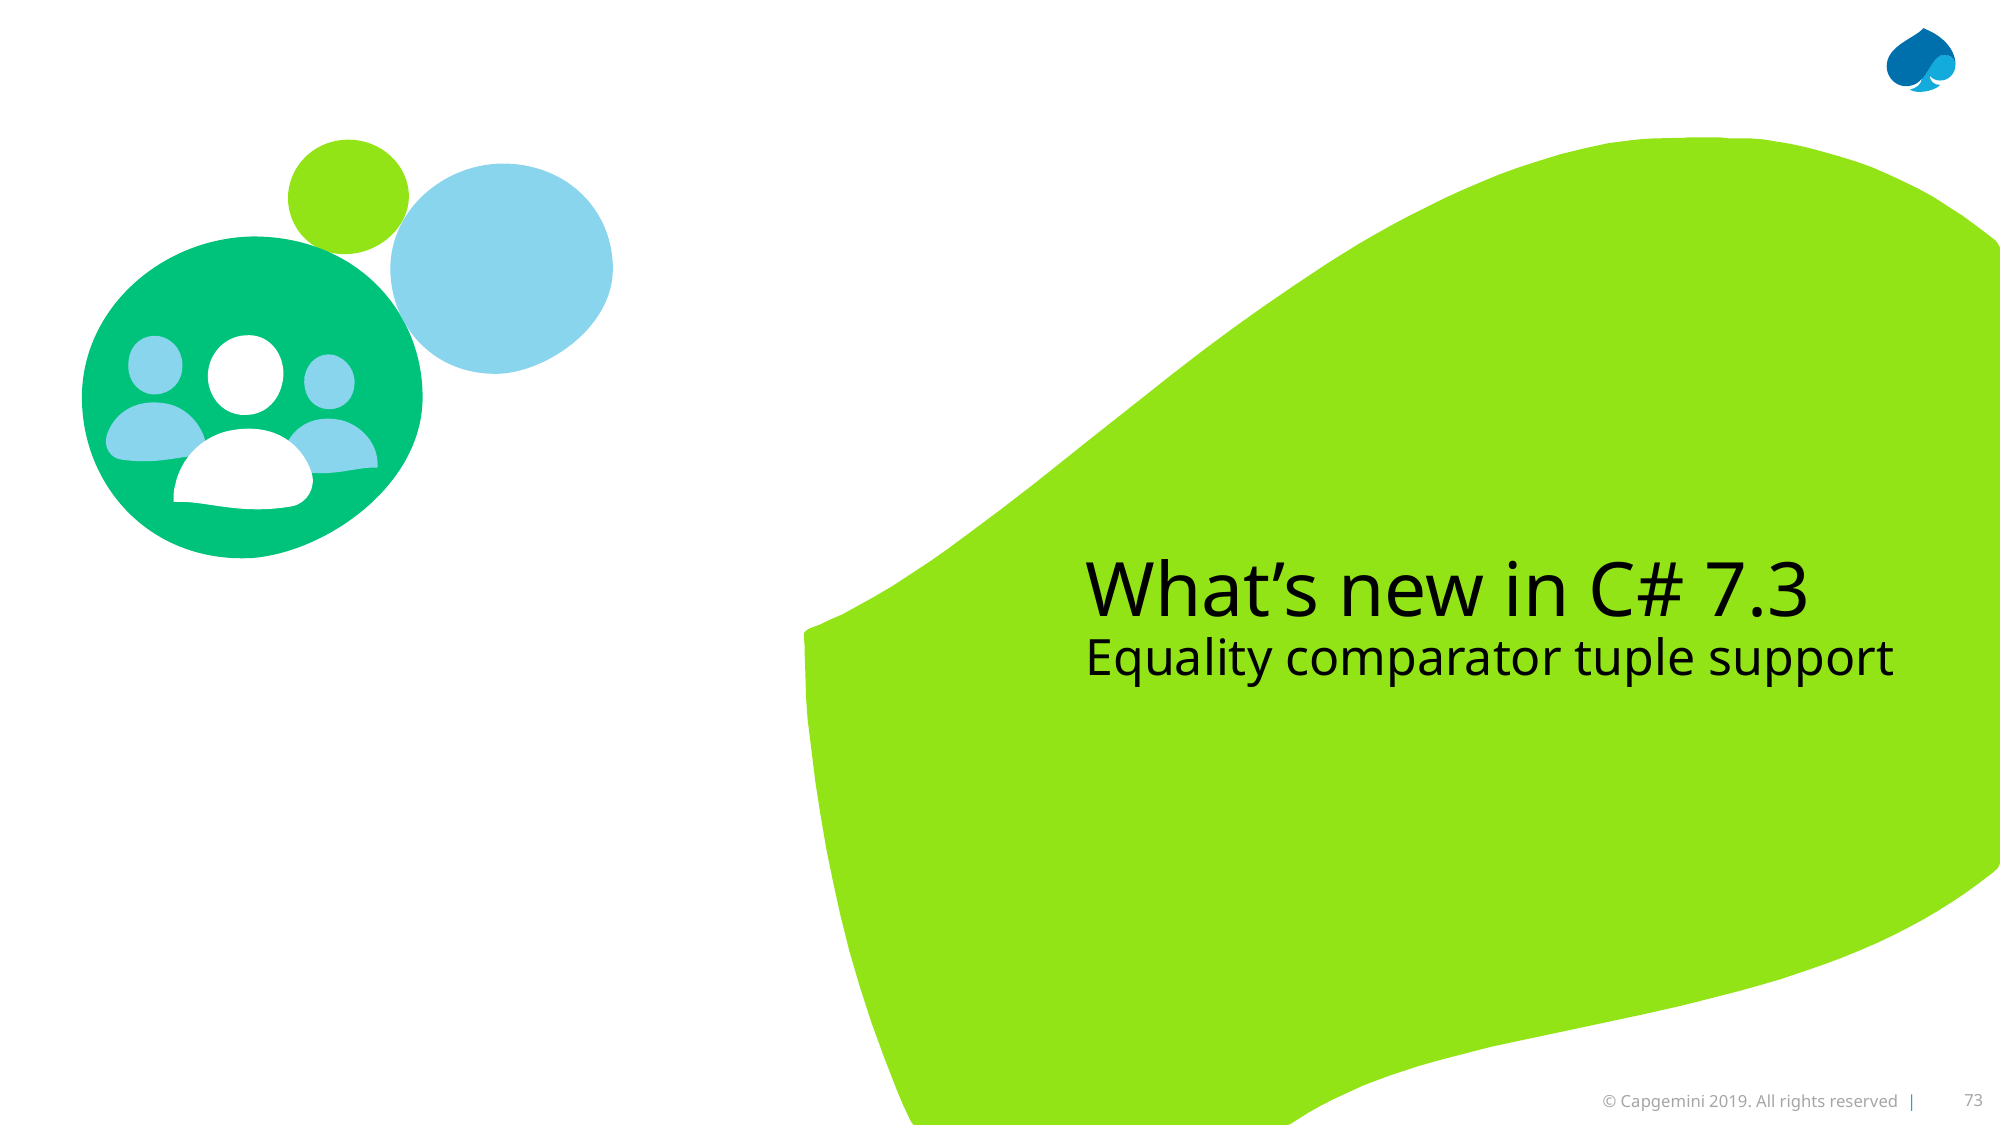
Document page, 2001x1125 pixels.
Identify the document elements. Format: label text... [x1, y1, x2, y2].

text_box [80, 235, 424, 498]
text_box [287, 139, 409, 255]
text_box [389, 162, 614, 375]
list What’s new in C# 7.3 Equality comparator tuple support [1070, 359, 1922, 878]
text_box [130, 516, 358, 560]
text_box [103, 333, 378, 516]
